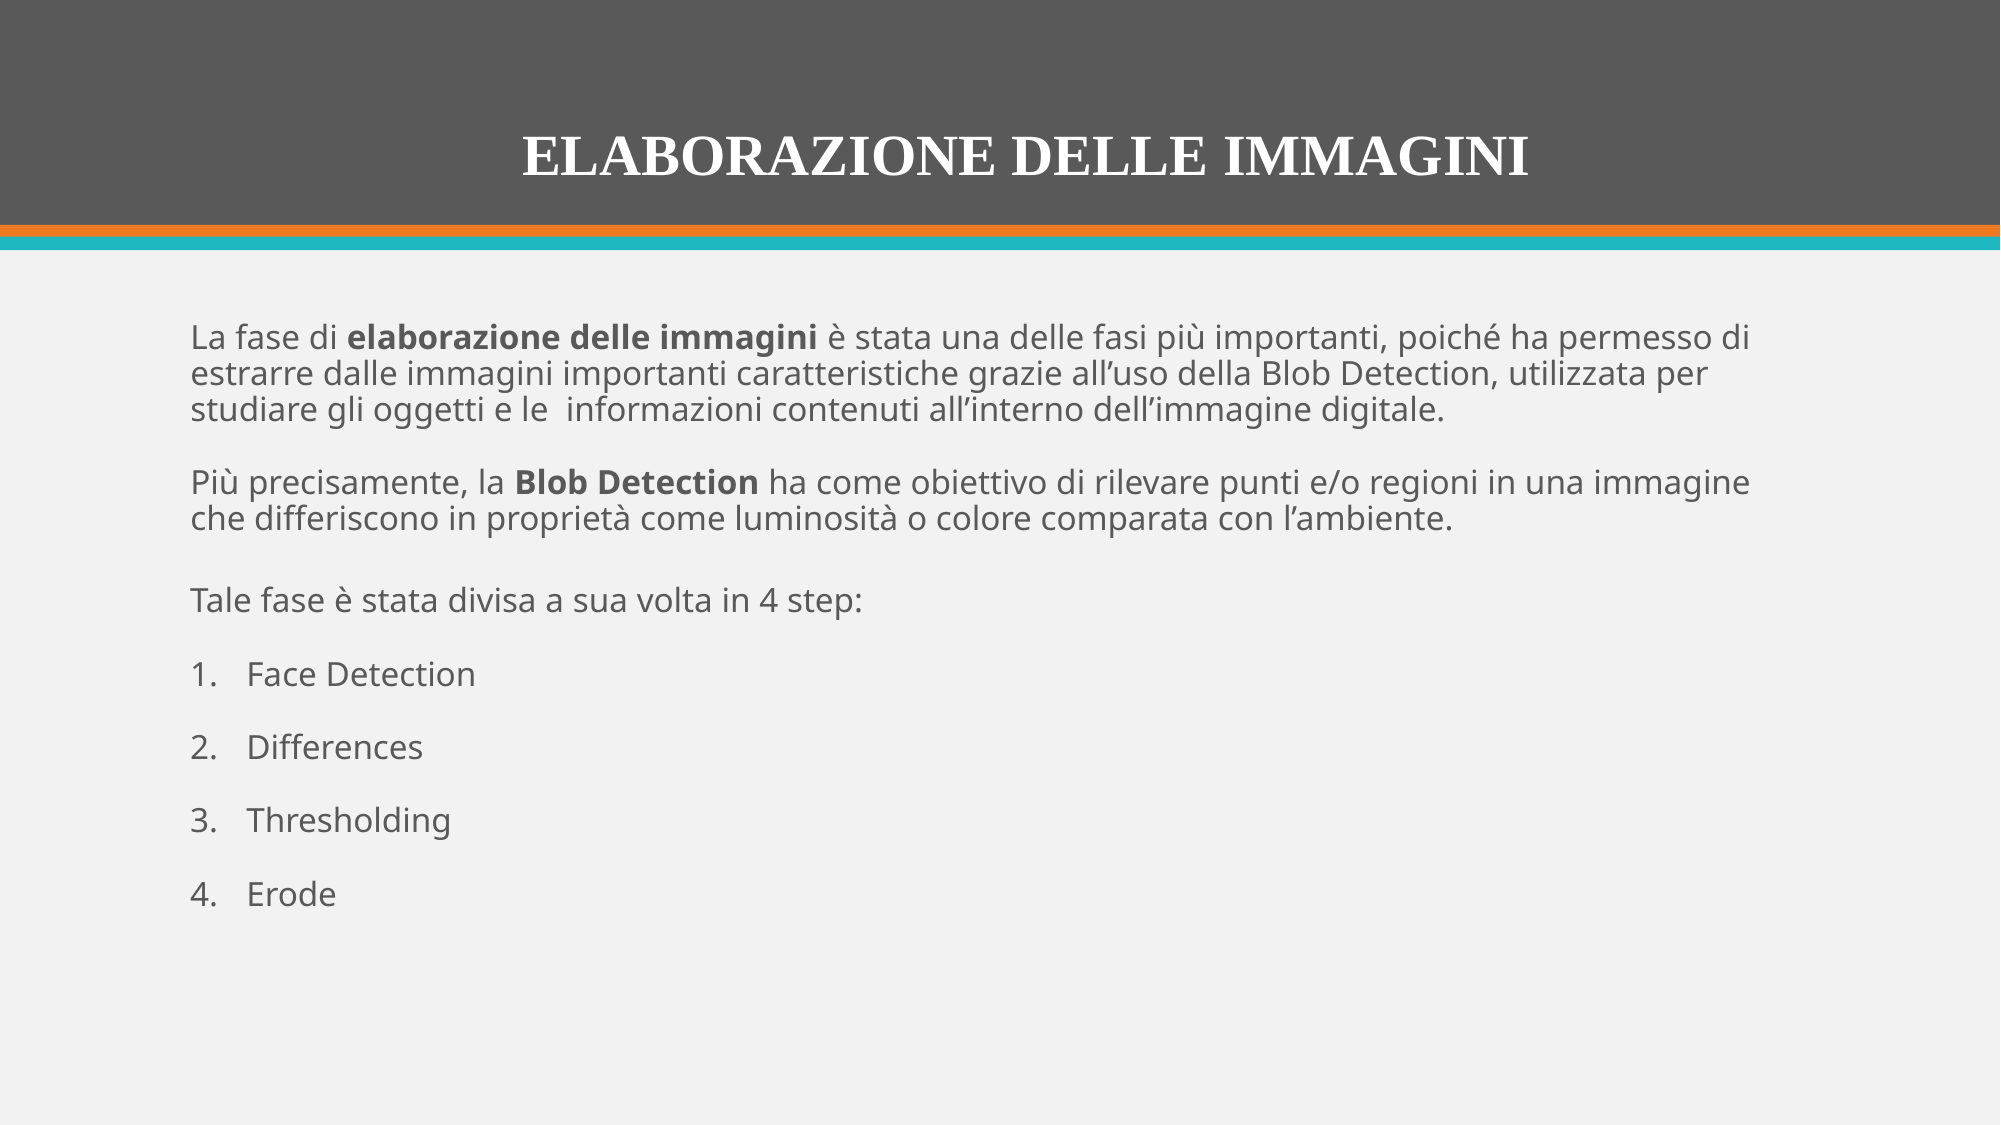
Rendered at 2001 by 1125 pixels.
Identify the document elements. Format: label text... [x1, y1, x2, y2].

text_box Tale fase è stata divisa a sua volta in 4 step: Face Detection Differences Thresholding Erode [175, 576, 1808, 943]
title ELABORAZIONE DELLE IMMAGINI [92, 99, 1961, 196]
list La fase di elaborazione delle immagini è stata una delle fasi più importanti, poiché ha permesso di estrarre dalle immagini importanti caratteristiche grazie all’uso della Blob Detection, utilizzata per studiare gli oggetti e le informazioni contenuti all’interno dell’immagine digitale. Più precisamente, la Blob Detection ha come obiettivo di rilevare punti e/o regioni in una immagine che differiscono in proprietà come luminosità o colore comparata con l’ambiente. [175, 313, 1808, 576]
